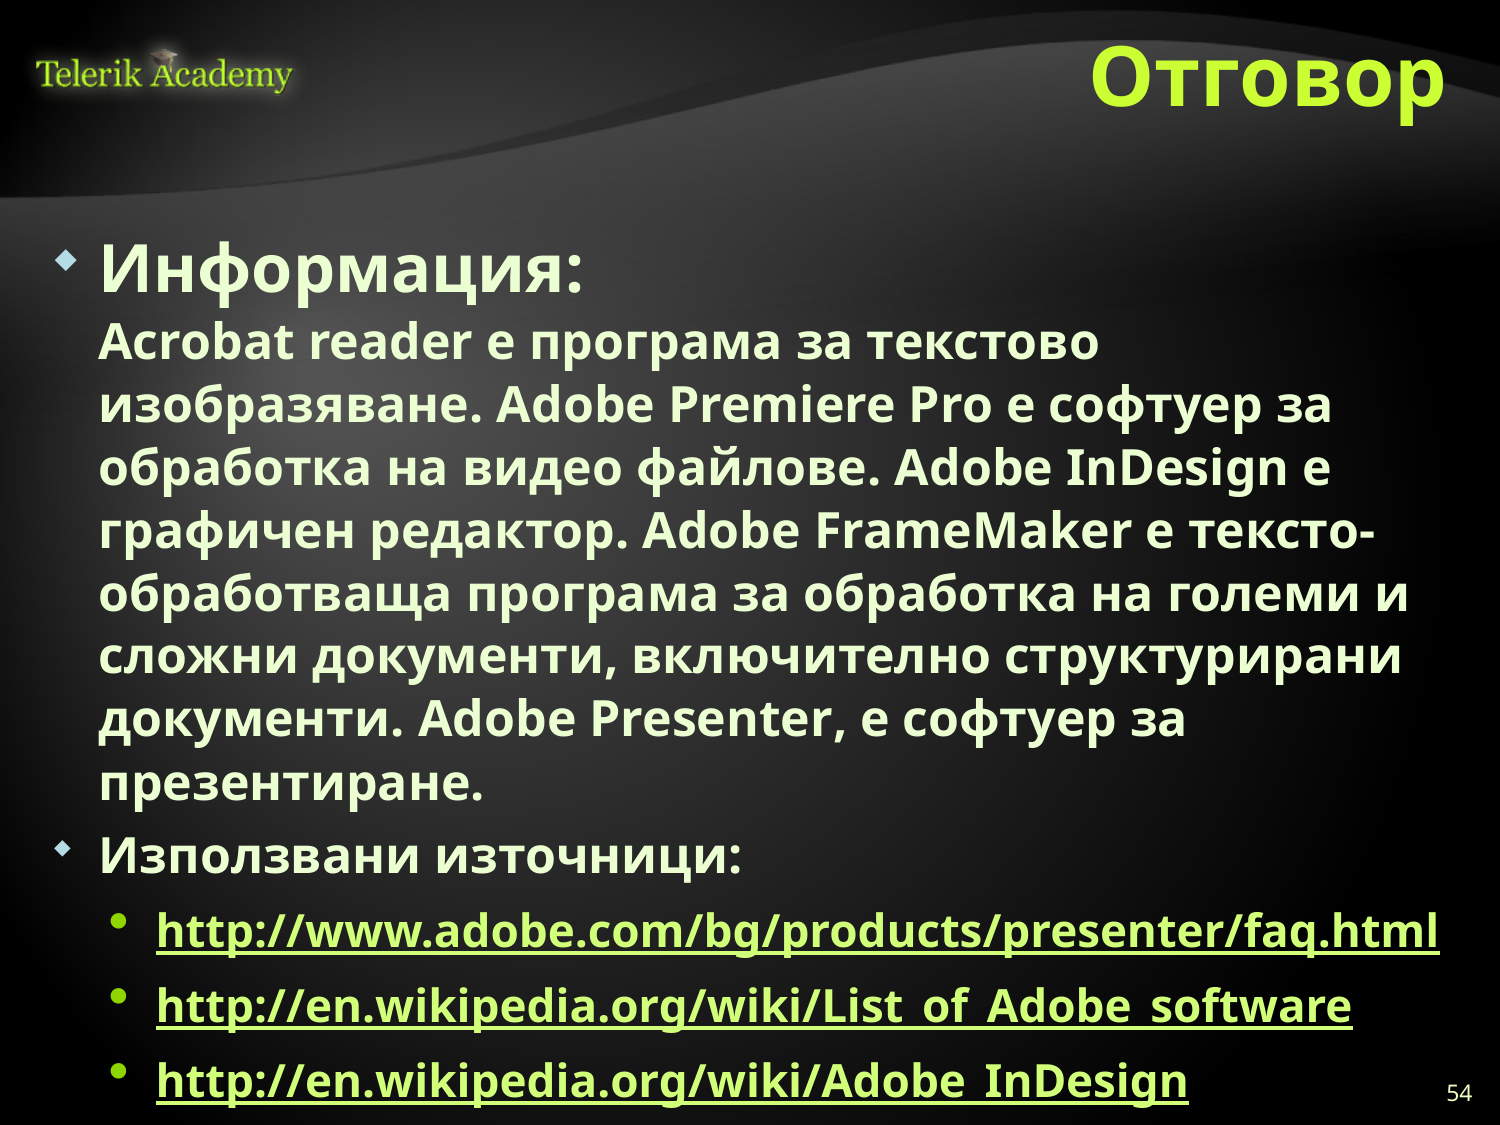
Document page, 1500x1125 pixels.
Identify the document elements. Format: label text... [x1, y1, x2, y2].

title Отговор [300, 12, 1463, 149]
list Информация: Acrobat reader е програма за текстово изобразяване. Adobe Premiere Pro е софтуер за обработка на видео файлове. Adobe InDesign е графичен редактор. Adobe FrameMaker е тексто-обработваща програма за обработка на големи и сложни документи, включително структурирани документи. Adobe Presenter, е софтуер за презентиране. Използвани източници: http://www.adobe.com/bg/products/presenter/faq.html http://en.wikipedia.org/wiki/List_of_Adobe_software http://en.wikipedia.org/wiki/Adobe_InDesign http://en.wikipedia.org/wiki/Adobe_FrameMaker http://en.wikipedia.org/wiki/Adobe_Premiere_Pro [37, 149, 1463, 1100]
picture [0, 0, 1500, 1125]
slide_number 54 [1412, 1074, 1488, 1113]
